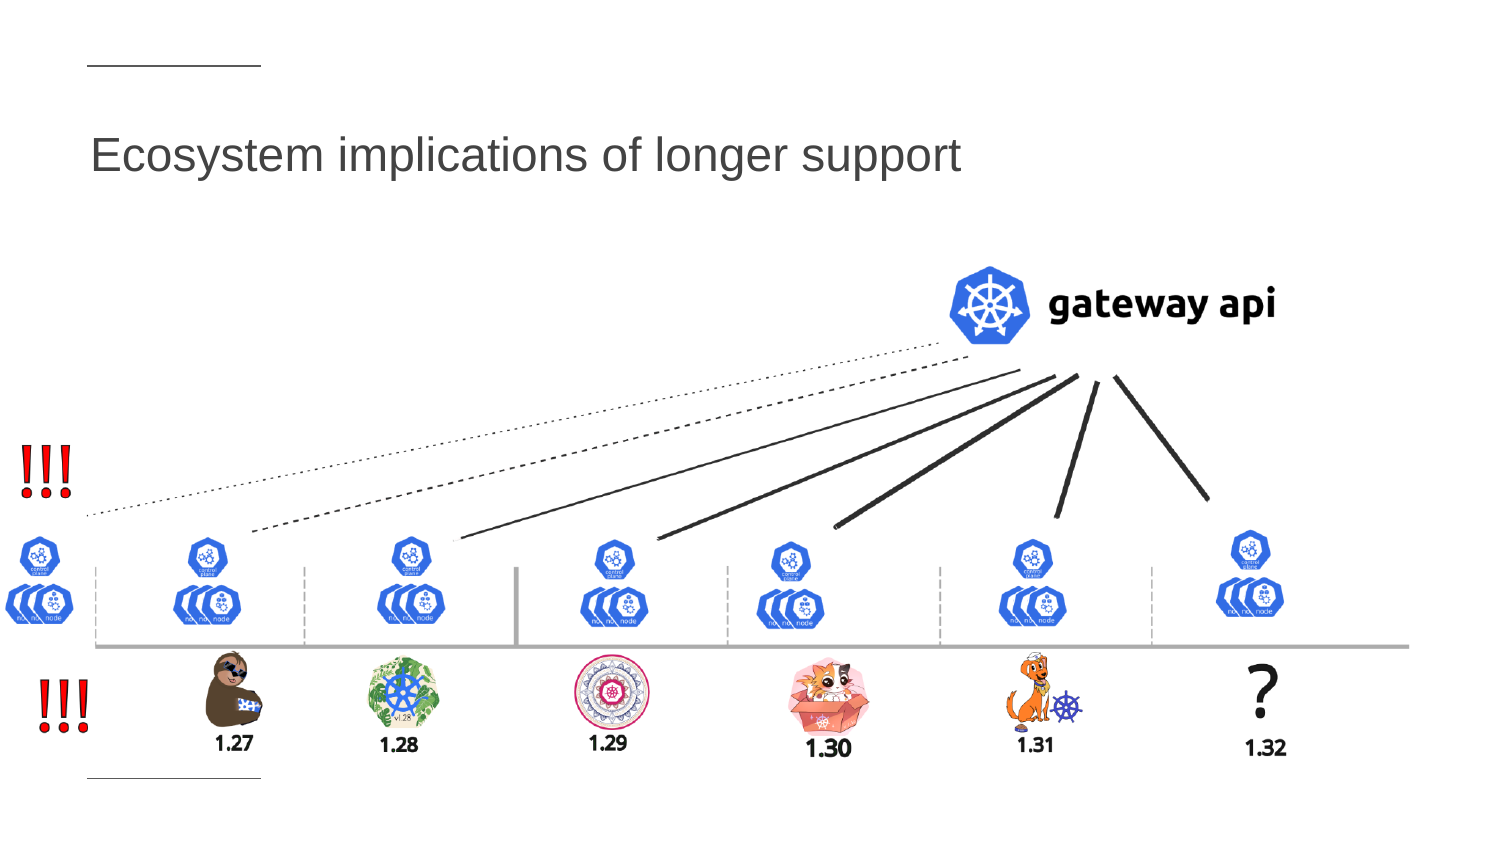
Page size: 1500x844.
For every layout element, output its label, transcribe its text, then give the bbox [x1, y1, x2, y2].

picture [0, 228, 1500, 766]
title Ecosystem implications of longer support [90, 94, 1227, 182]
